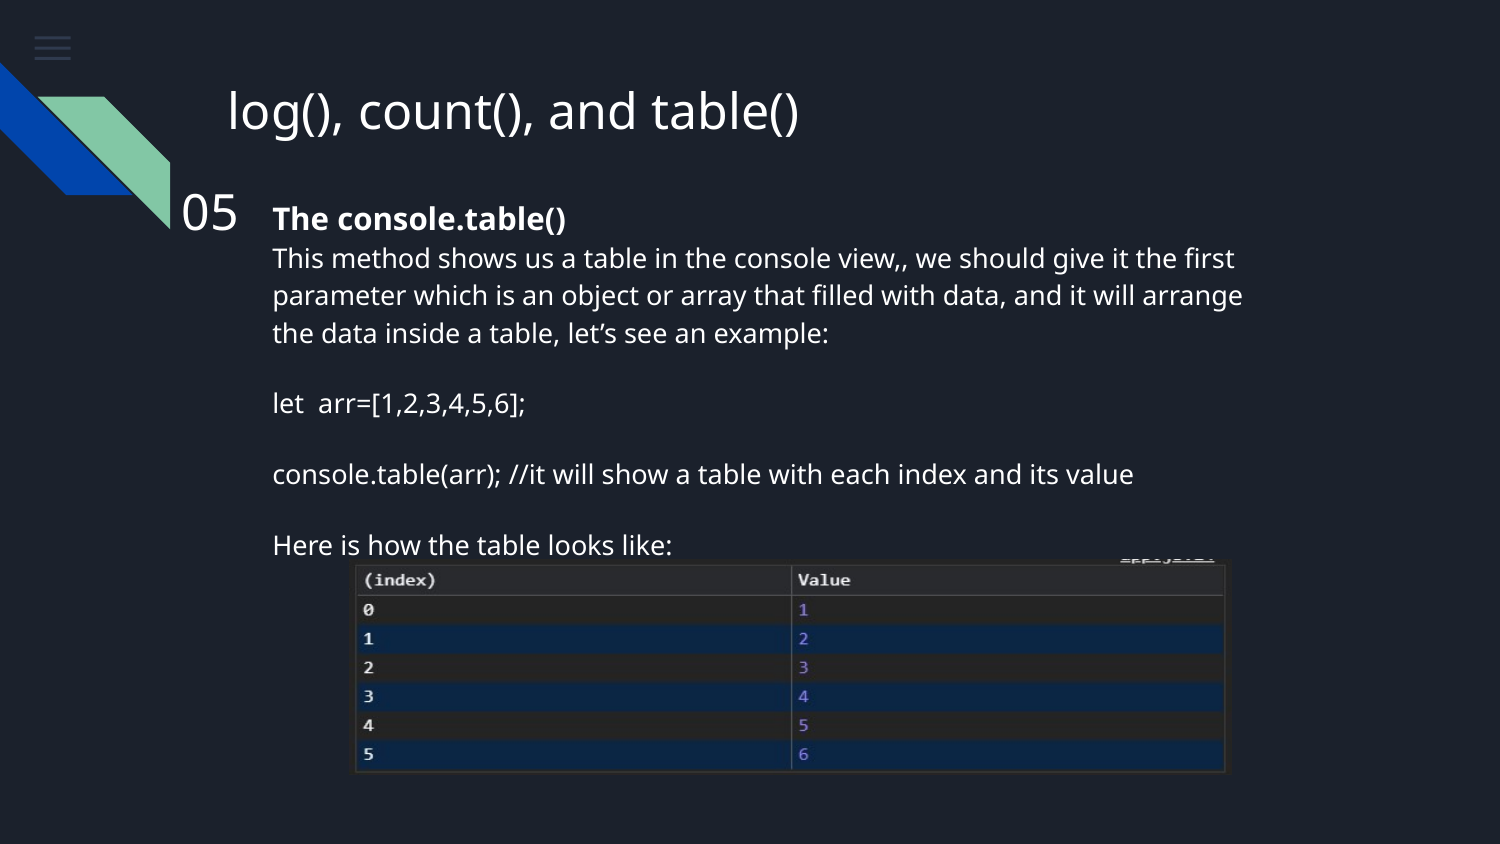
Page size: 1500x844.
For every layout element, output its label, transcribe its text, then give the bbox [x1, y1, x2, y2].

text_box 05 [166, 165, 287, 298]
title log(), count(), and table() [212, 64, 1368, 215]
picture [348, 558, 1232, 775]
list The console.table() This method shows us a table in the console view,, we should give it the first parameter which is an object or array that filled with data, and it will arrange the data inside a table, let’s see an example: let arr=[1,2,3,4,5,6]; console.table(arr); //it will show a table with each index and its value Here is how the table looks like: [257, 178, 1297, 735]
